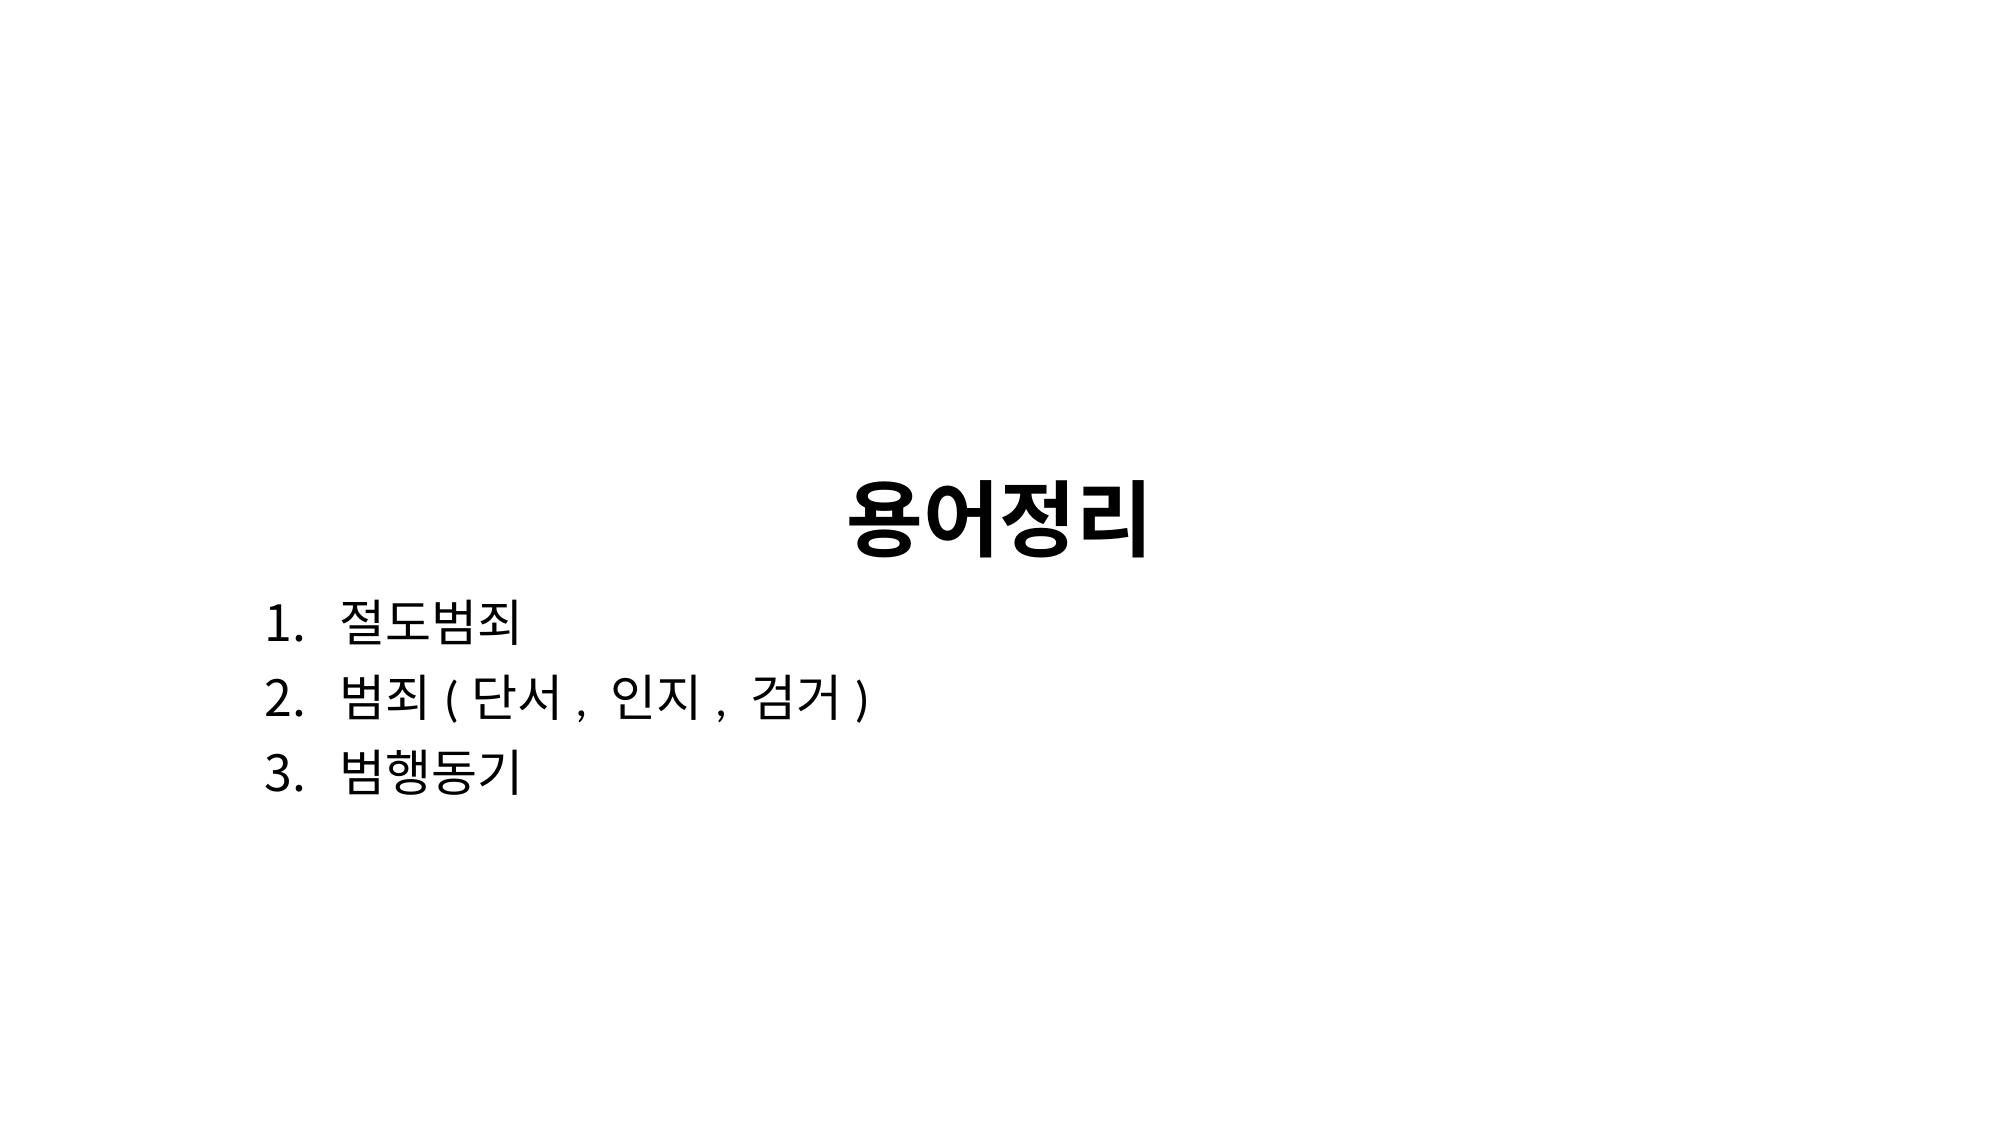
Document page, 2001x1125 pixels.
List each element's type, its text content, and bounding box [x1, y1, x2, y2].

subtitle 절도범죄 범죄(단서, 인지, 검거) 범행동기 [249, 590, 1750, 863]
title 용어정리 [249, 184, 1750, 576]
